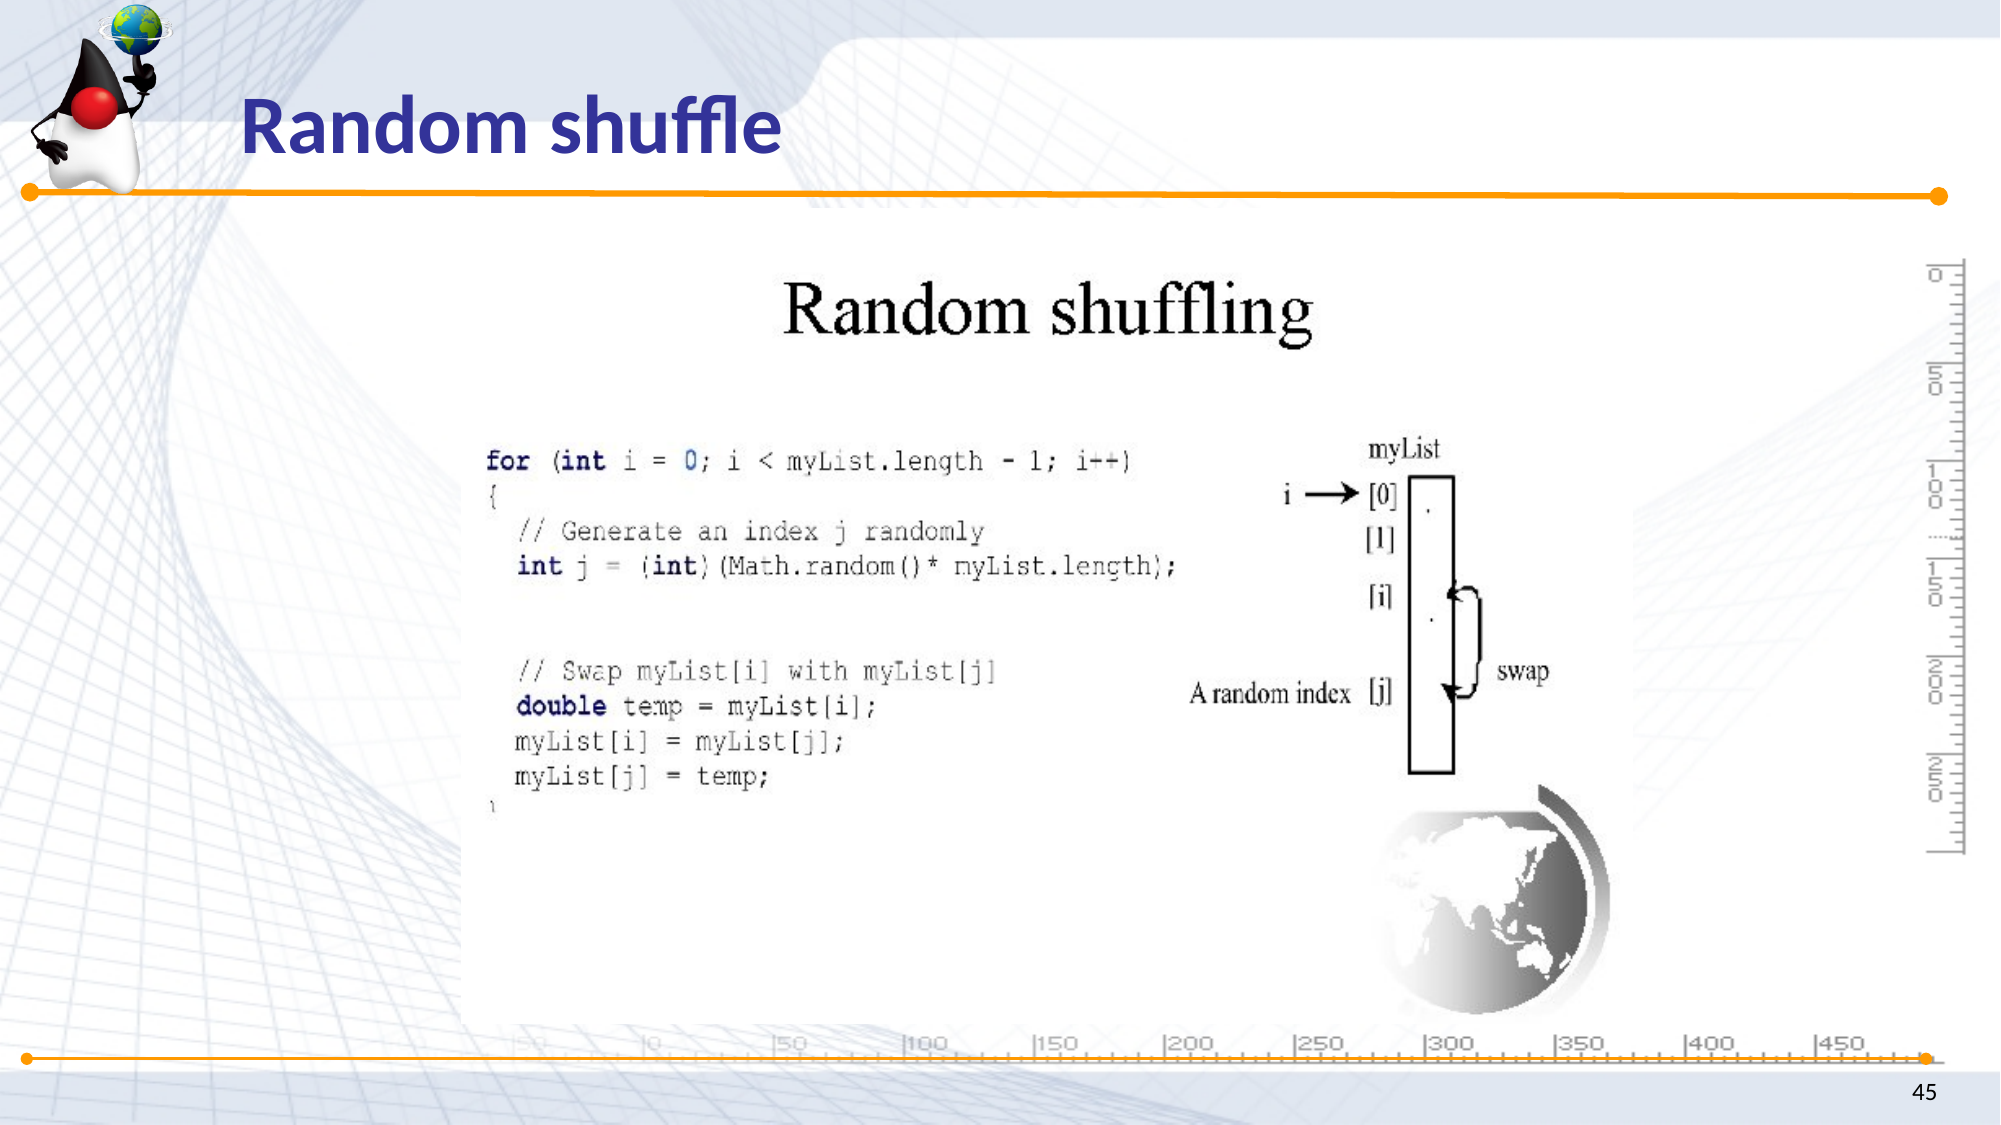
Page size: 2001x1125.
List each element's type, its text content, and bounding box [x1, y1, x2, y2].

slide_number 45 [1902, 1071, 1946, 1114]
picture [0, 0, 2000, 1125]
title Random shuffle [232, 8, 1957, 179]
